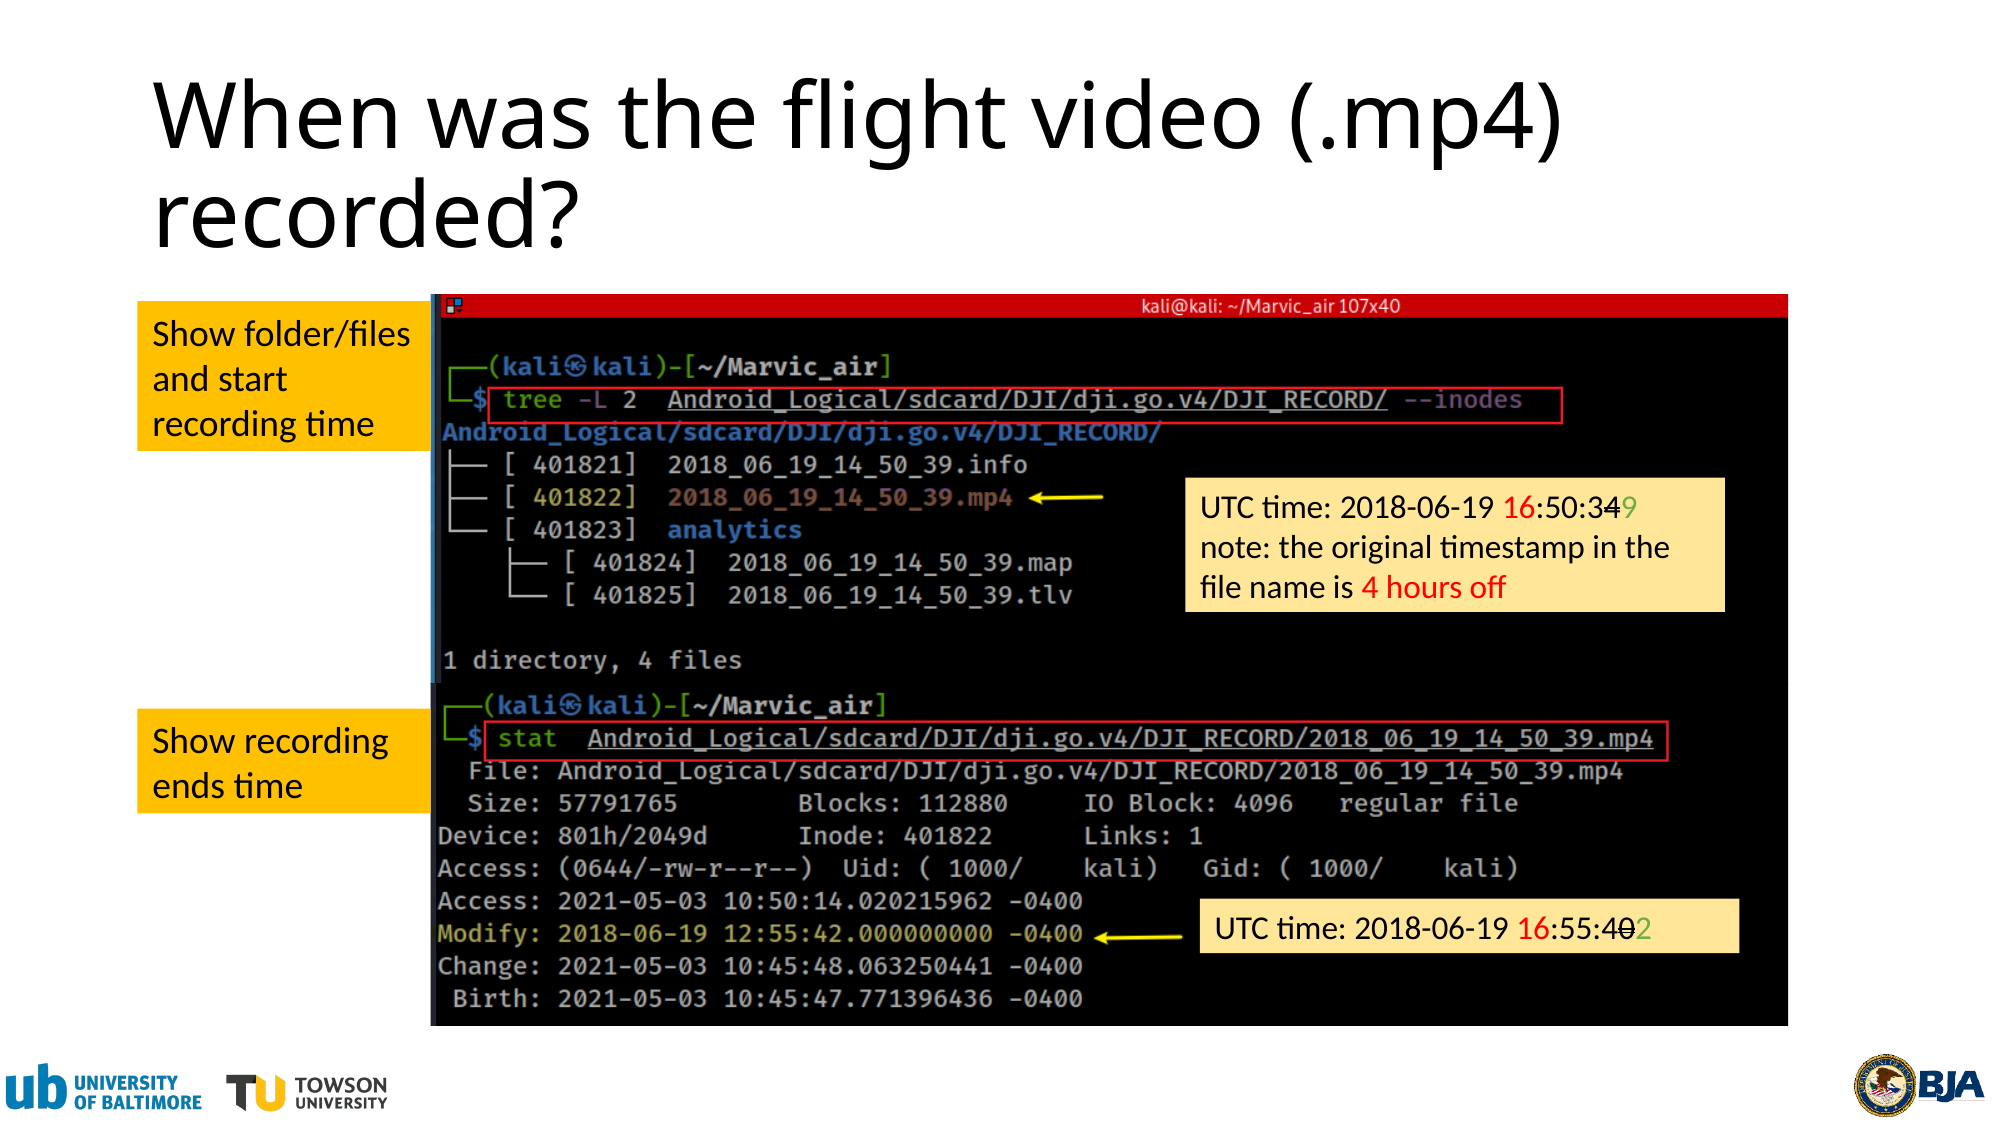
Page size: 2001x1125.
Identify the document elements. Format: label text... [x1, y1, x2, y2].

picture [1854, 1054, 1986, 1117]
text_box Show folder/files and start recording time [137, 301, 430, 451]
picture [0, 1031, 407, 1125]
title When was the flight video (.mp4) recorded? [137, 59, 1863, 278]
text_box Show recording ends time [137, 708, 430, 814]
picture [430, 294, 1789, 1026]
